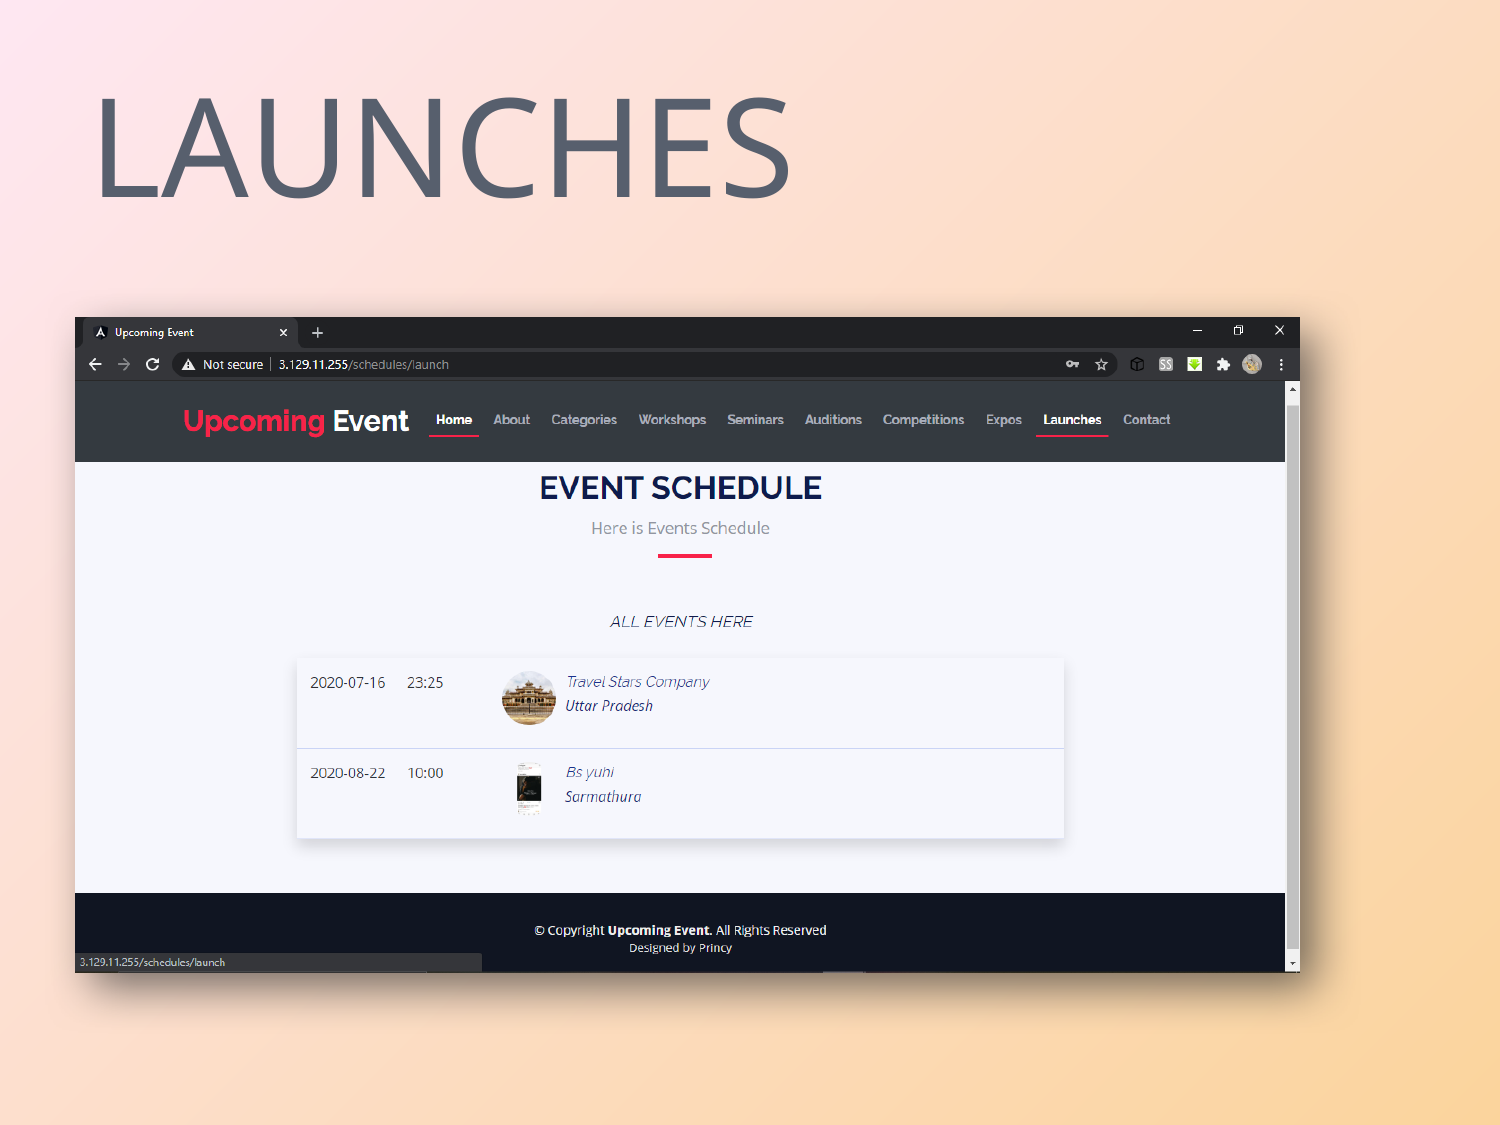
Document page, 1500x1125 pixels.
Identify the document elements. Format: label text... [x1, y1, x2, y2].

title Launches [75, 45, 1300, 233]
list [74, 317, 1301, 974]
